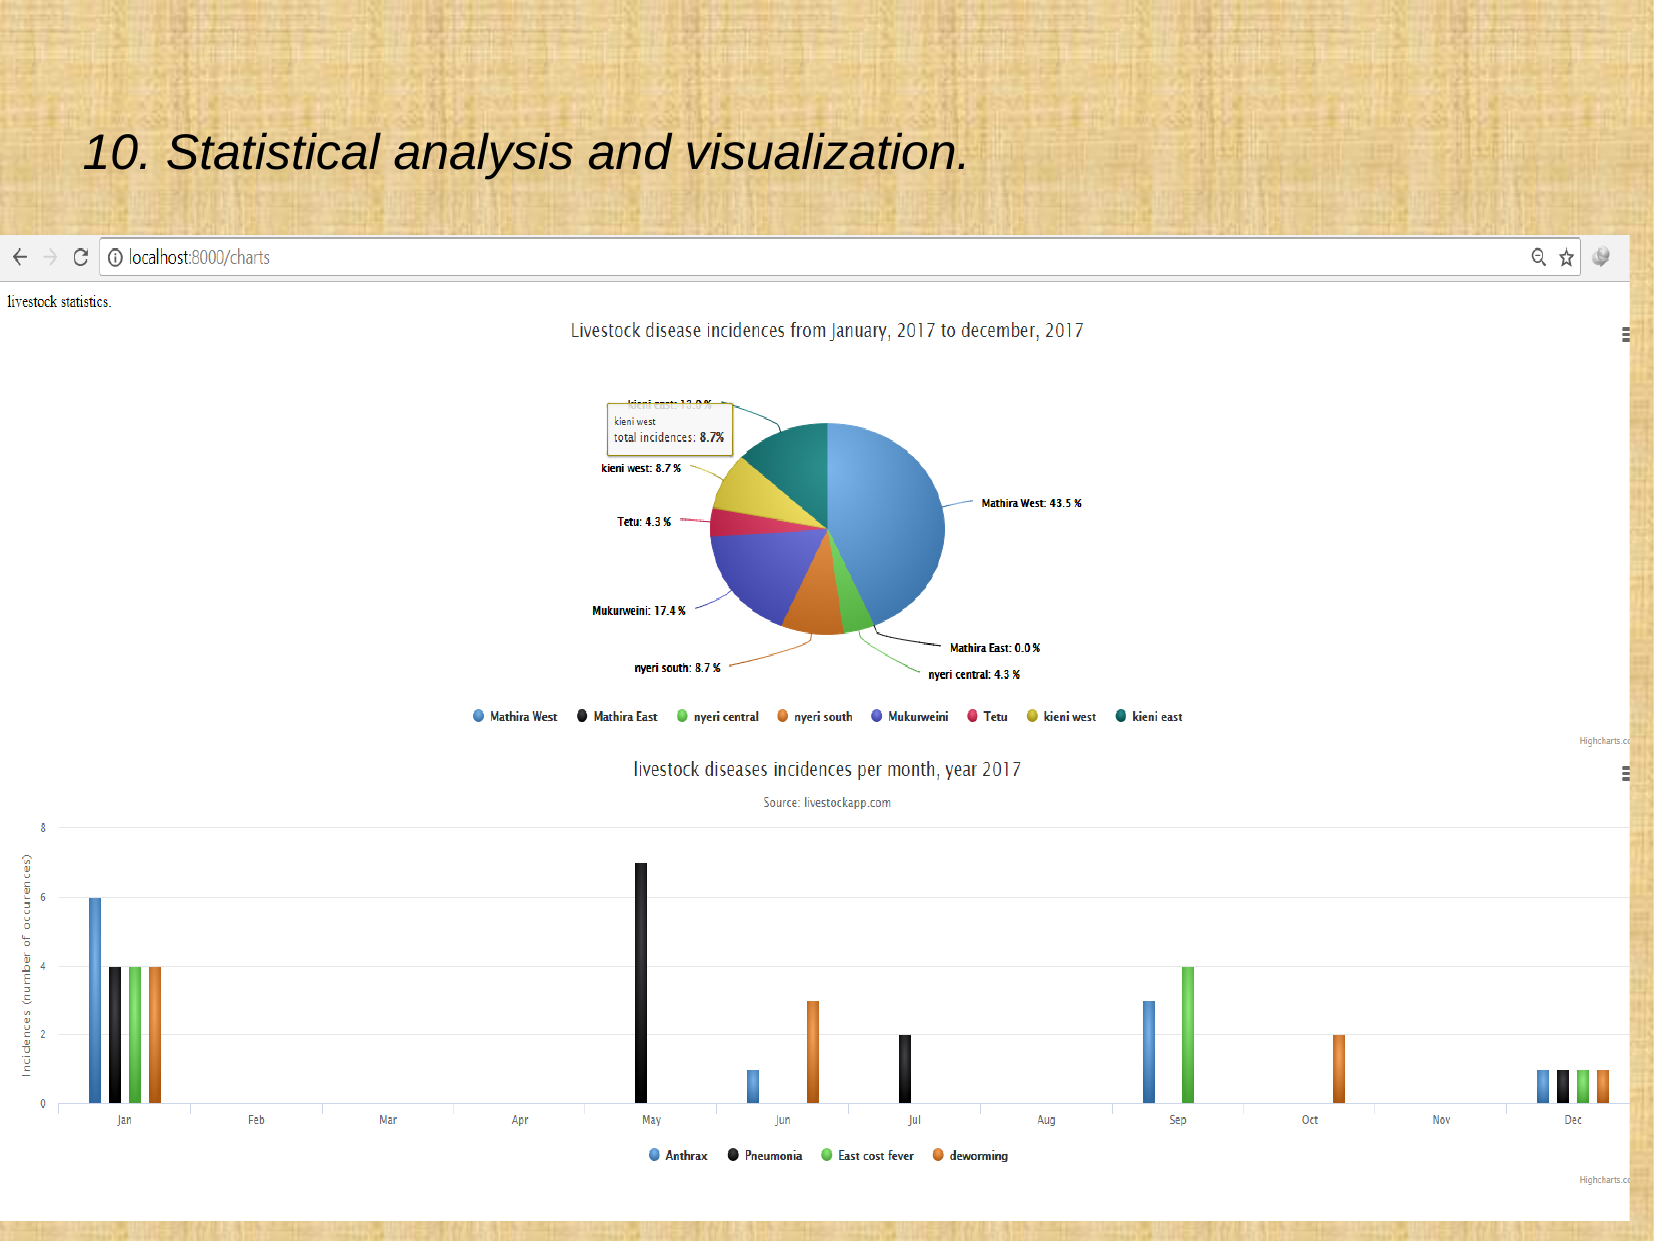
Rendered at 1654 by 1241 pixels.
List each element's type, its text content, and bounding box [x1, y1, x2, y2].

picture [0, 0, 1654, 1241]
title 10. Statistical analysis and visualization. [82, 49, 1571, 233]
